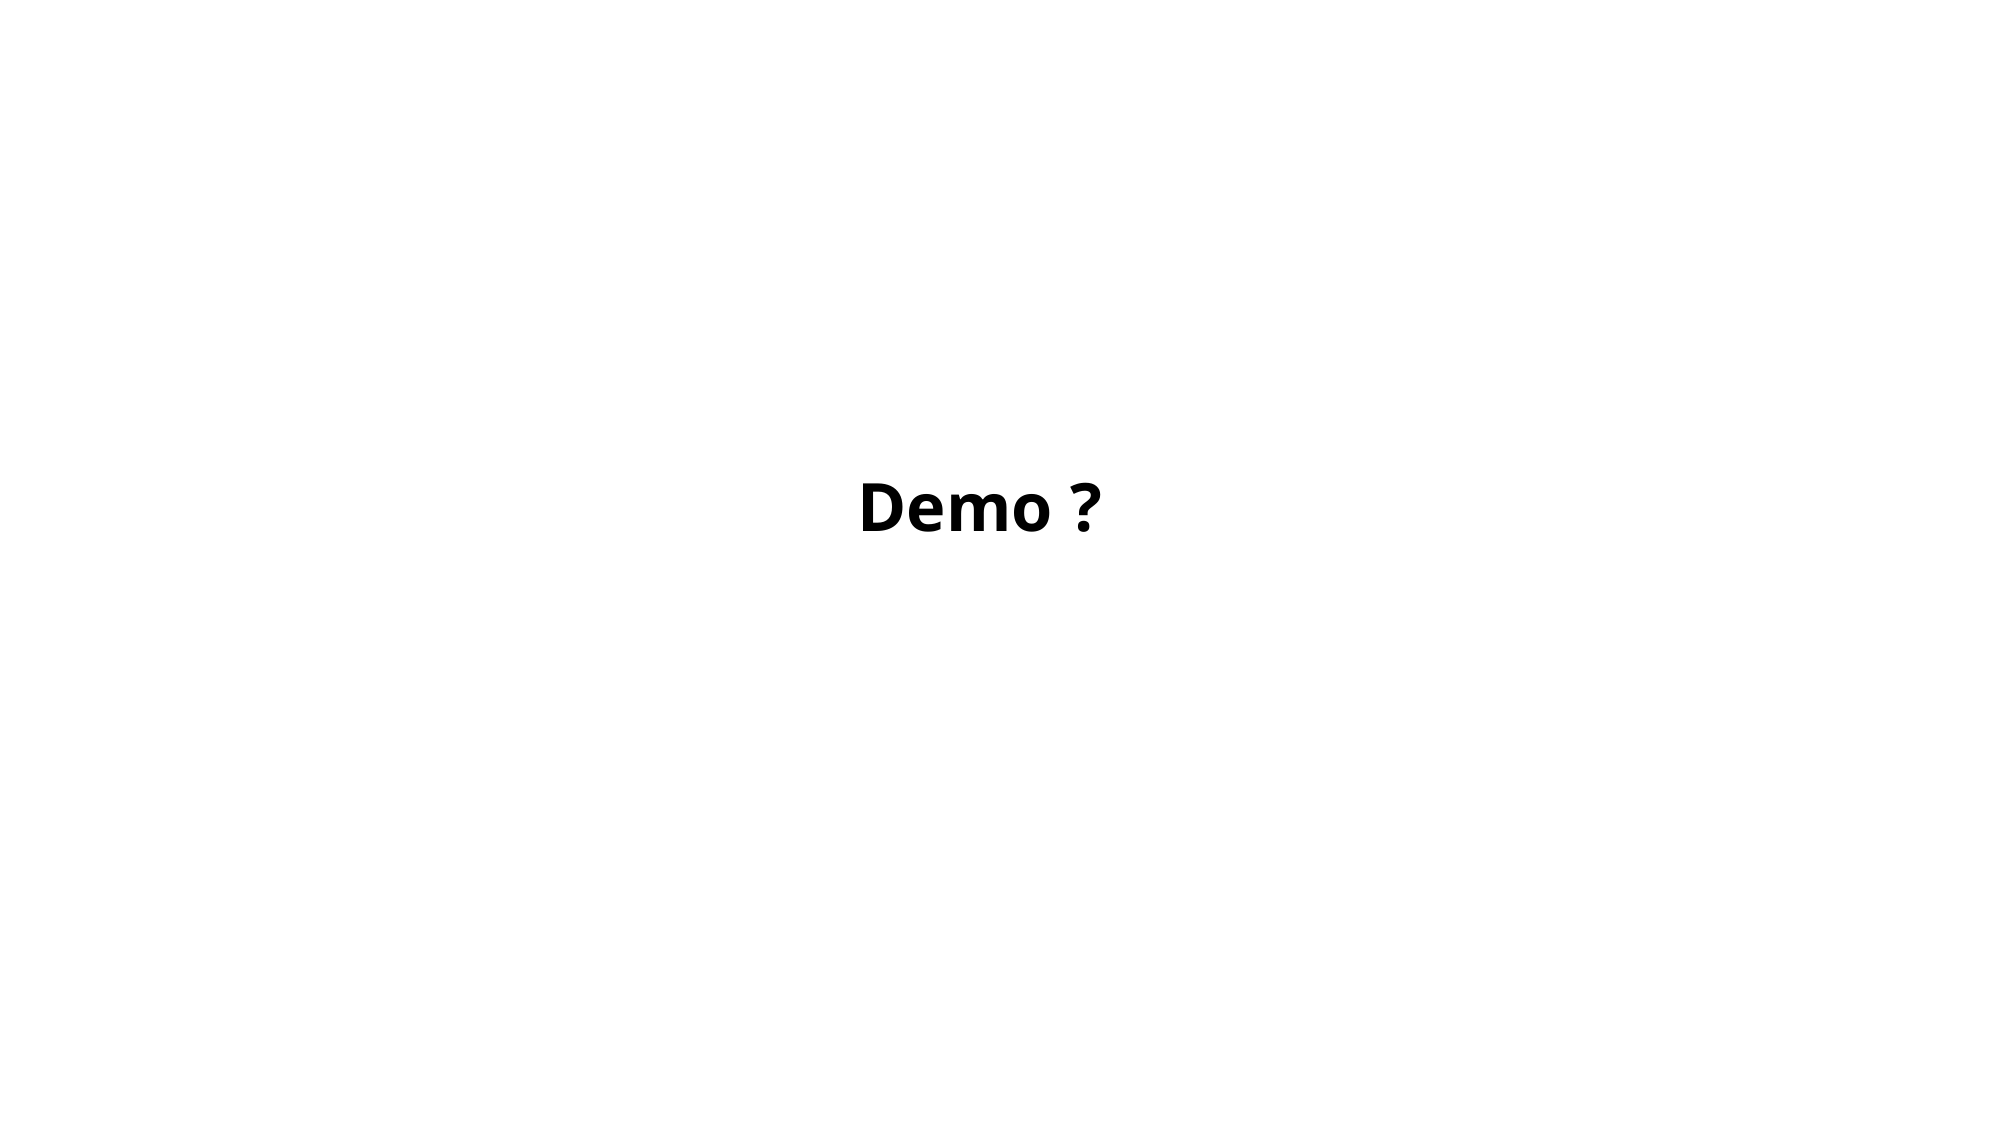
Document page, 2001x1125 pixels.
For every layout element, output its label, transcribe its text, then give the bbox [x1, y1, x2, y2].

text_box Demo ? [842, 457, 1117, 552]
